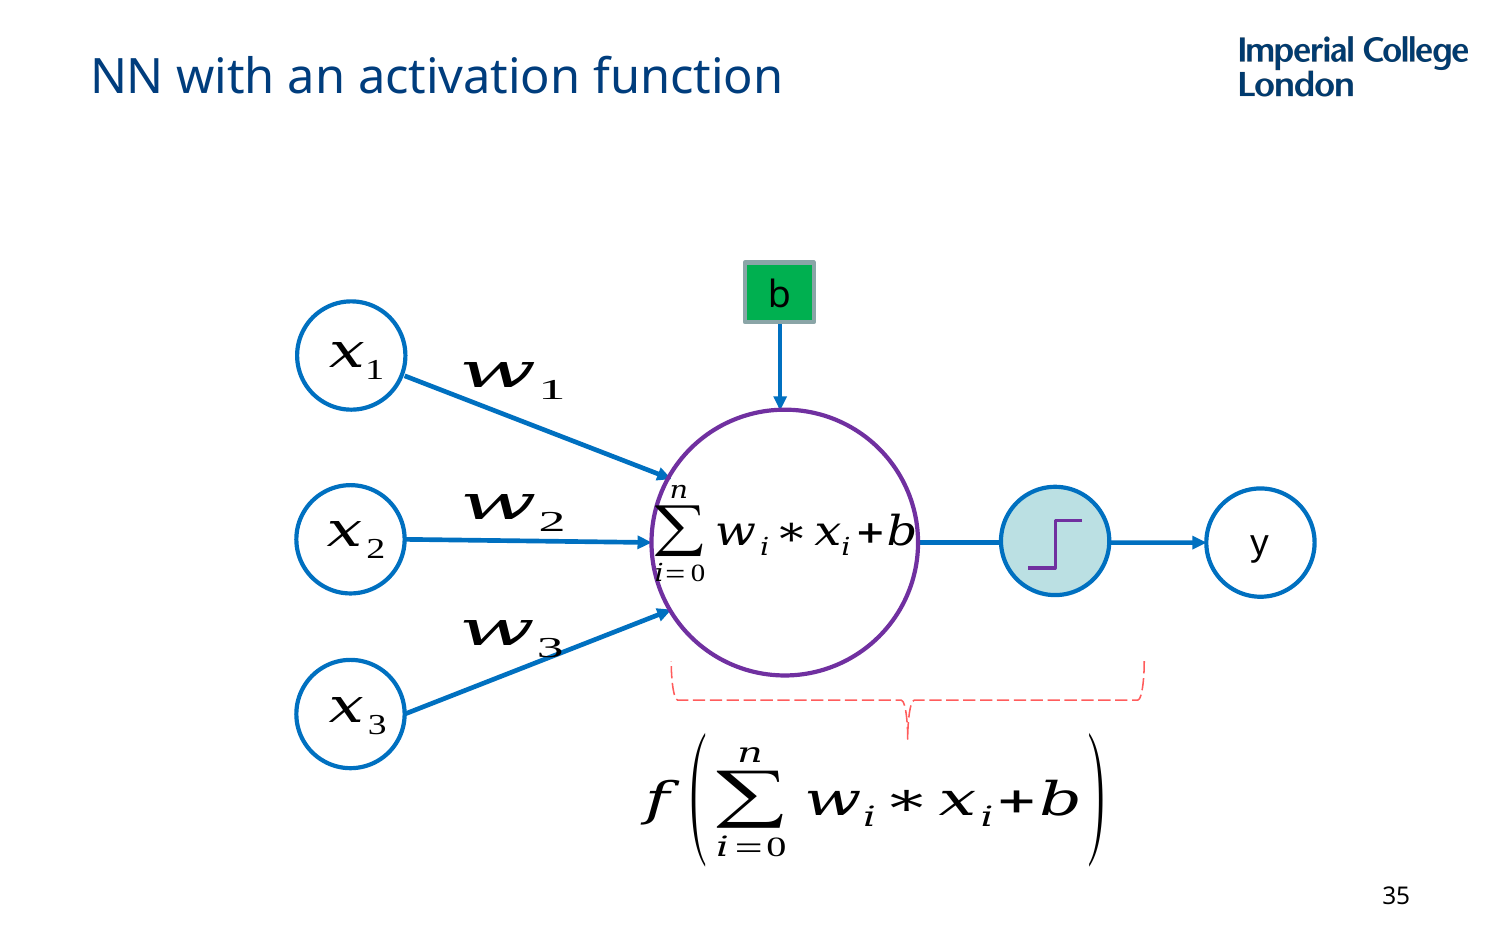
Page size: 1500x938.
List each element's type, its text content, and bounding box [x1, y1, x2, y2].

text_box [1204, 486, 1317, 599]
text_box [999, 551, 1111, 598]
text_box [649, 407, 921, 661]
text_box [404, 609, 672, 715]
text_box [676, 661, 1146, 740]
title NN with an activation function [75, 0, 1425, 153]
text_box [1027, 520, 1083, 569]
text_box [294, 657, 406, 771]
text_box [294, 483, 407, 596]
text_box [295, 299, 408, 412]
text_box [404, 539, 652, 543]
text_box [998, 484, 1112, 541]
text_box y [1235, 510, 1286, 571]
text_box b [743, 260, 816, 324]
slide_number 35 [1074, 872, 1426, 920]
picture [1425, 18, 1486, 114]
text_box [404, 375, 672, 480]
